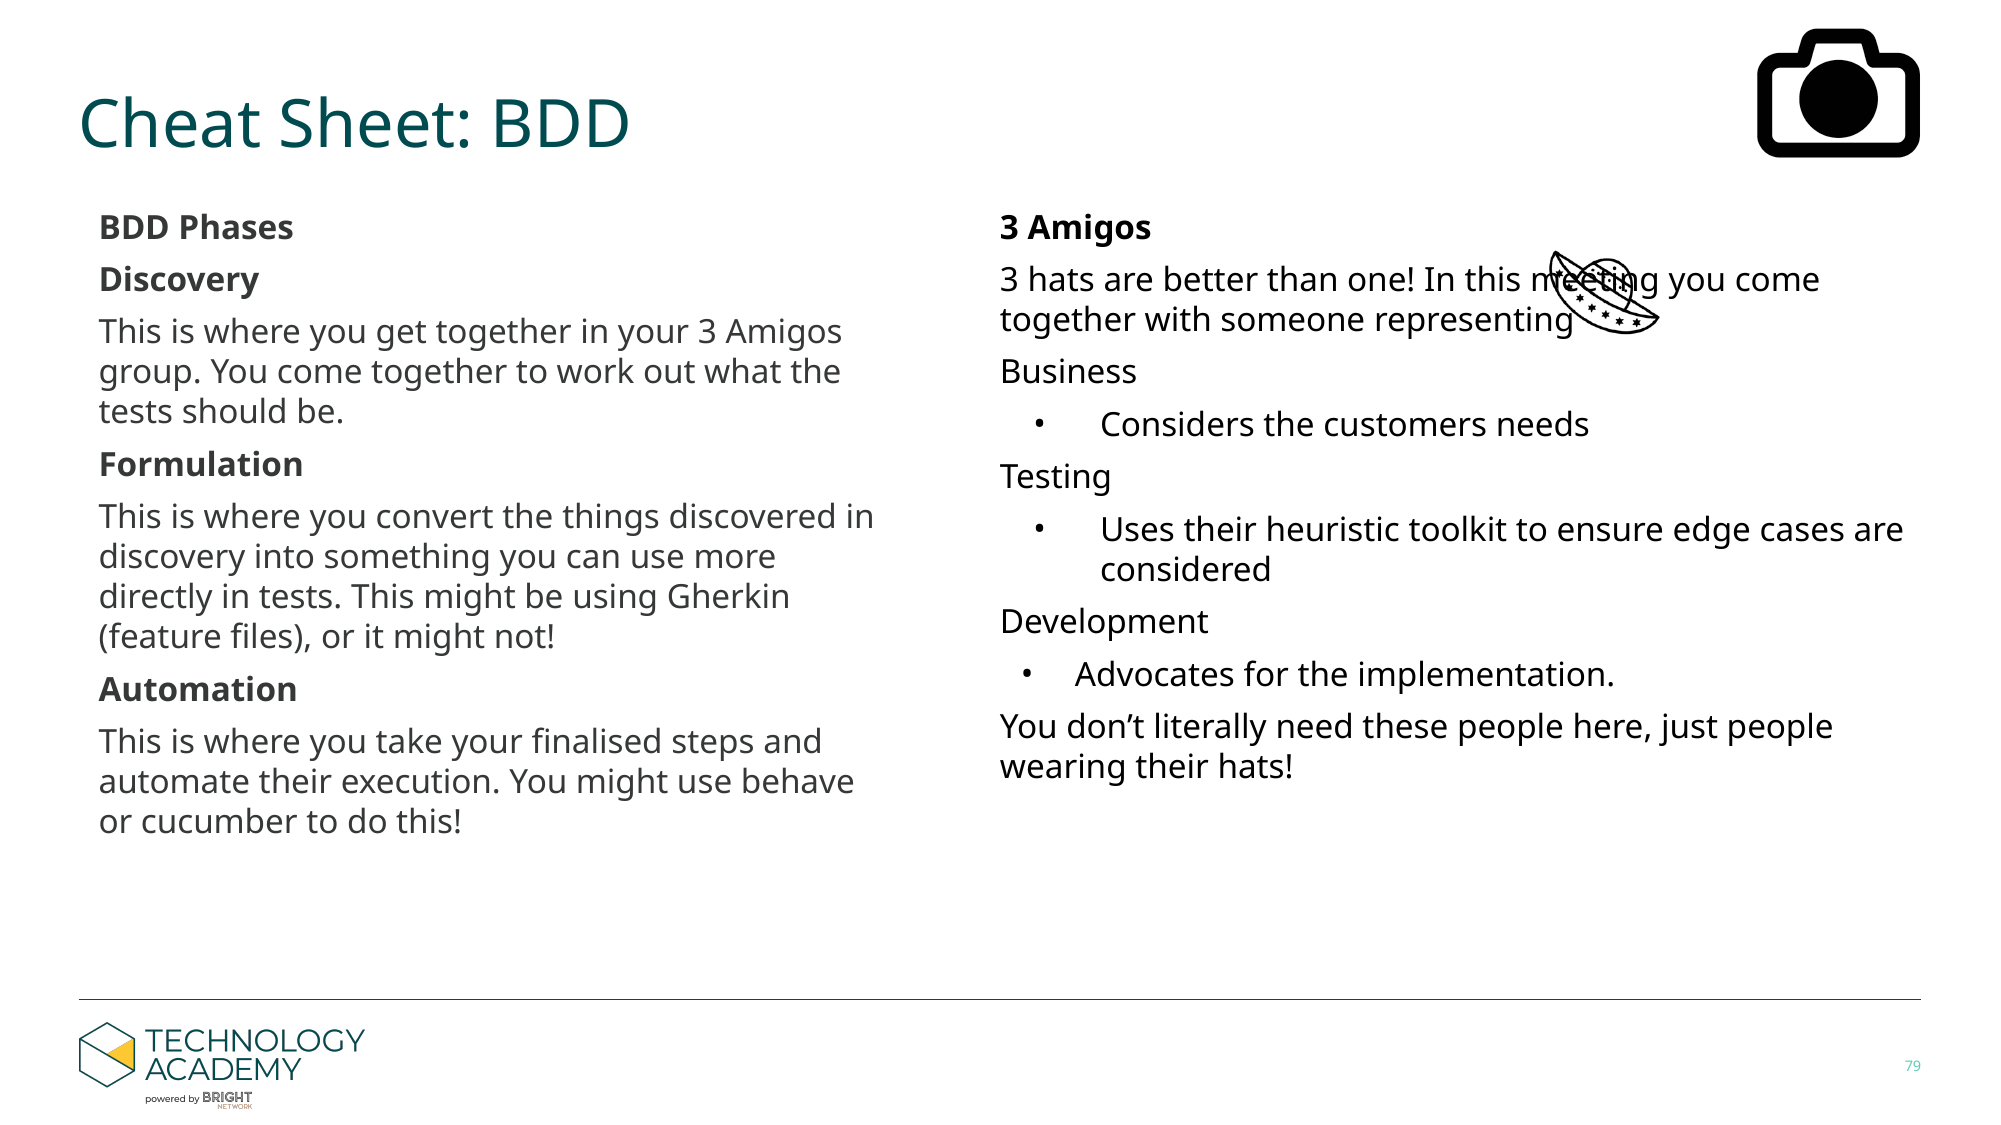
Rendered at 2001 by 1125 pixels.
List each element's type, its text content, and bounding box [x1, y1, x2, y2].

slide_number ‹#› [1882, 1049, 1922, 1084]
list 3 Amigos 3 hats are better than one! In this meeting you come together with someone representing Business Considers the customers needs Testing Uses their heuristic toolkit to ensure edge cases are considered Development Advocates for the implementation. You don’t literally need these people here, just people wearing their hats! [999, 198, 1937, 875]
title Cheat Sheet: BDD [78, 90, 1739, 171]
picture [79, 1022, 365, 1109]
list BDD Phases Discovery This is where you get together in your 3 Amigos group. You come together to work out what the tests should be. Formulation This is where you convert the things discovered in discovery into something you can use more directly in tests. This might be using Gherkin (feature files), or it might not! Automation This is where you take your finalised steps and automate their execution. You might use behave or cucumber to do this! [98, 198, 892, 964]
picture [1535, 223, 1673, 362]
picture [1744, 0, 1933, 187]
